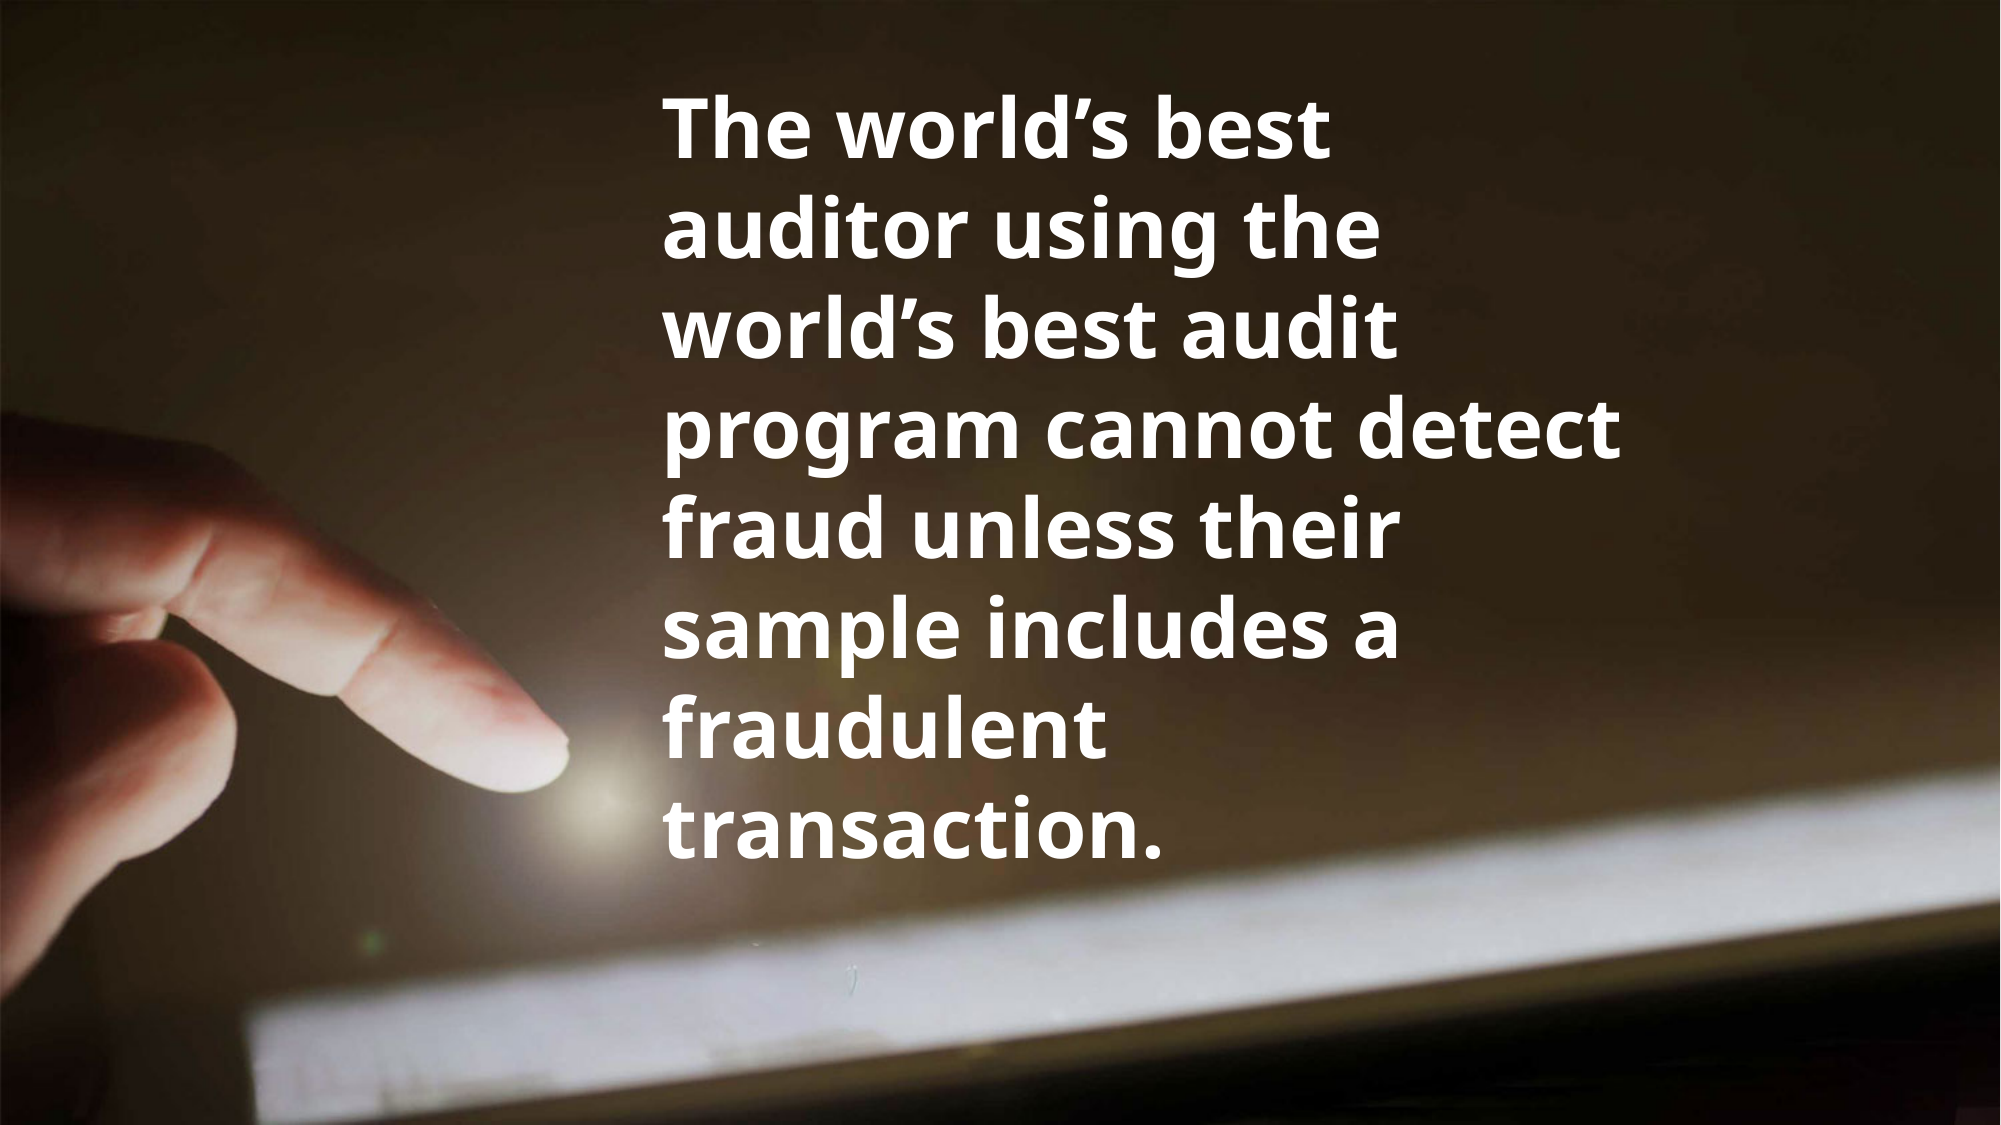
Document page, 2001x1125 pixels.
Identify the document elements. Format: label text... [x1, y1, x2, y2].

text_box The world’s best auditor using the world’s best audit program cannot detect fraud unless their sample includes a fraudulent transaction. [647, 68, 1648, 983]
picture [0, 0, 2001, 1125]
